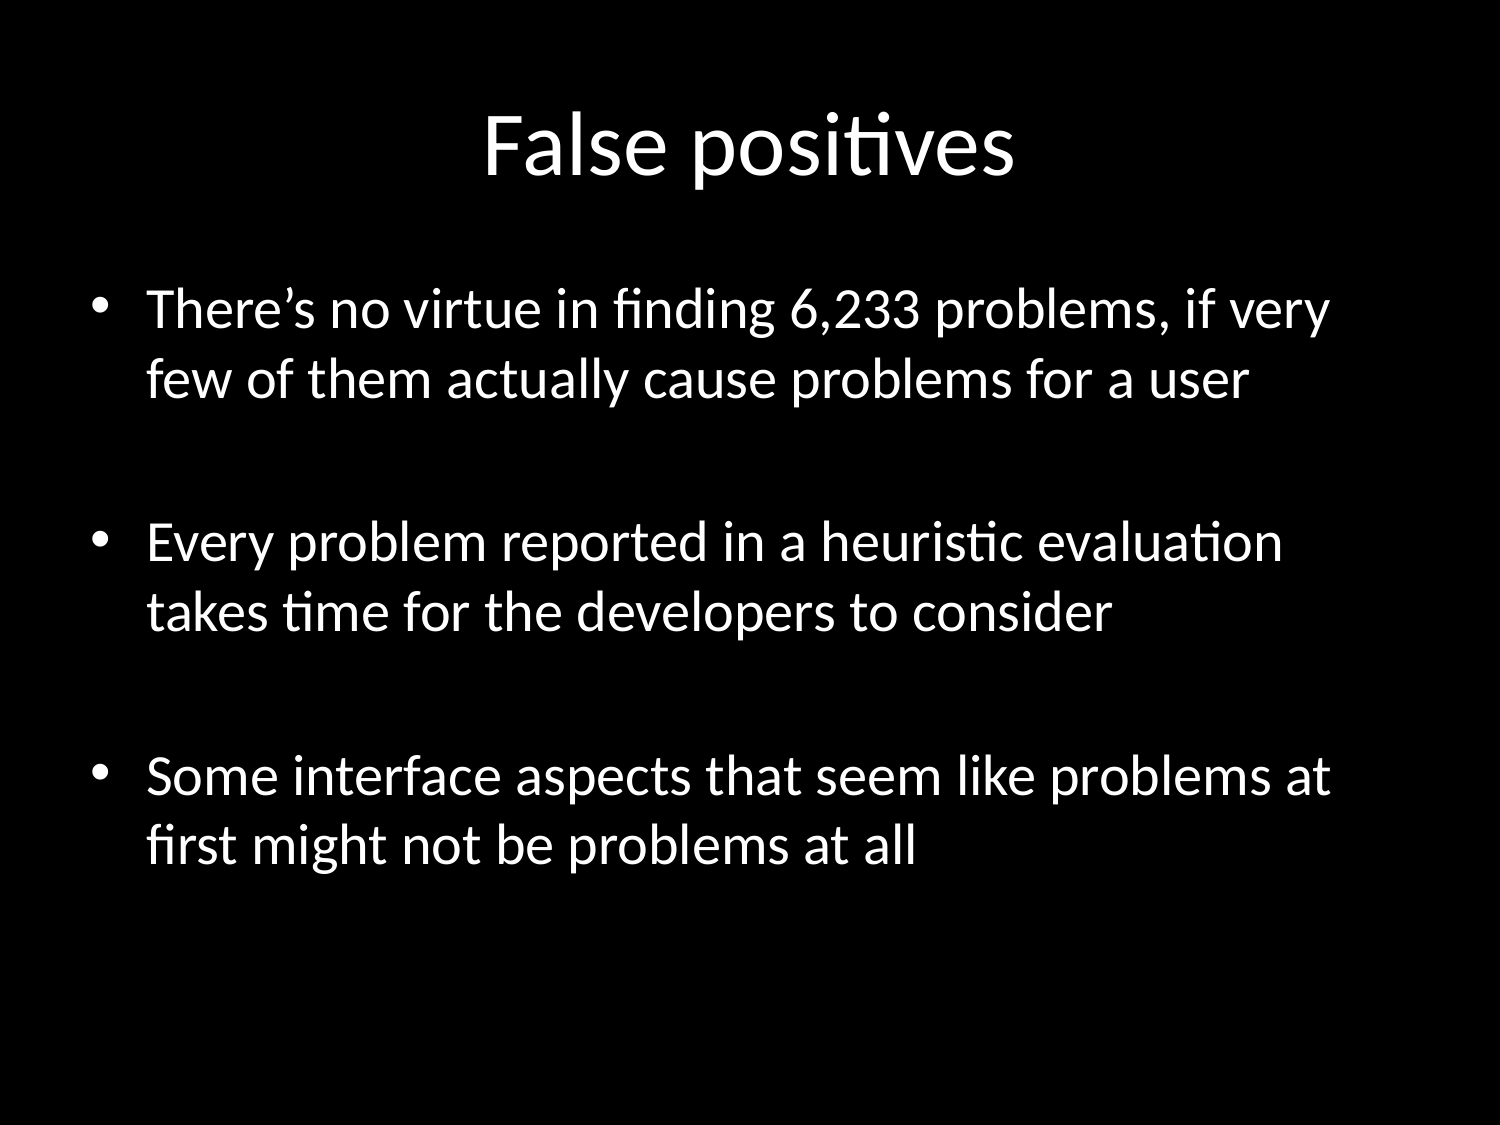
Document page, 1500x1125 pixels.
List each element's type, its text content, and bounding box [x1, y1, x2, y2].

title False positives [75, 45, 1425, 233]
list There’s no virtue in finding 6,233 problems, if very few of them actually cause problems for a user Every problem reported in a heuristic evaluation takes time for the developers to consider Some interface aspects that seem like problems at first might not be problems at all [75, 262, 1425, 1005]
